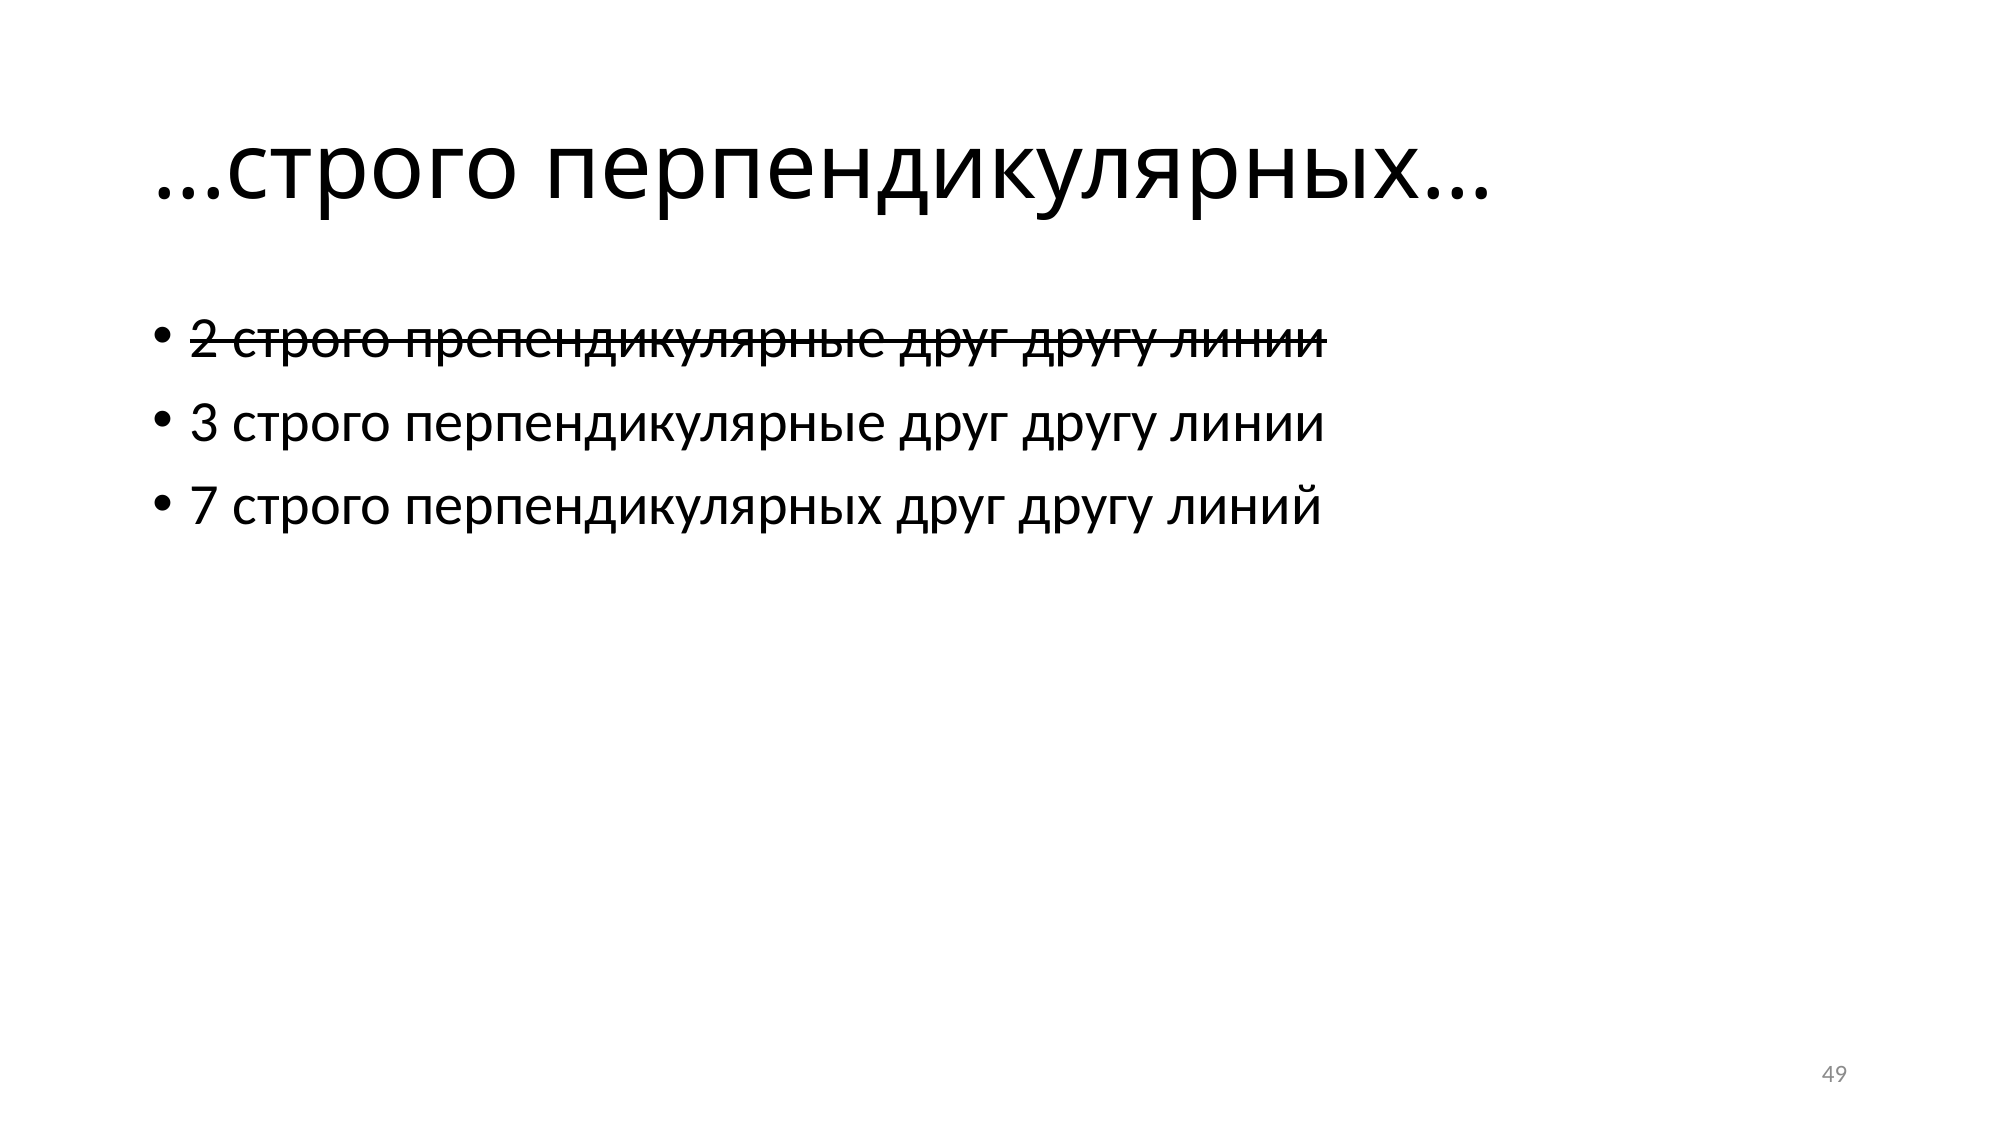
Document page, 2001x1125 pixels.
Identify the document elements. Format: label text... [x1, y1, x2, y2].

slide_number 49 [1412, 1042, 1863, 1103]
title ...строго перпендикулярных… [137, 59, 1863, 278]
list 2 строго препендикулярные друг другу линии 3 строго перпендикулярные друг другу линии 7 строго перпендикулярных друг другу линий [137, 299, 1863, 1014]
